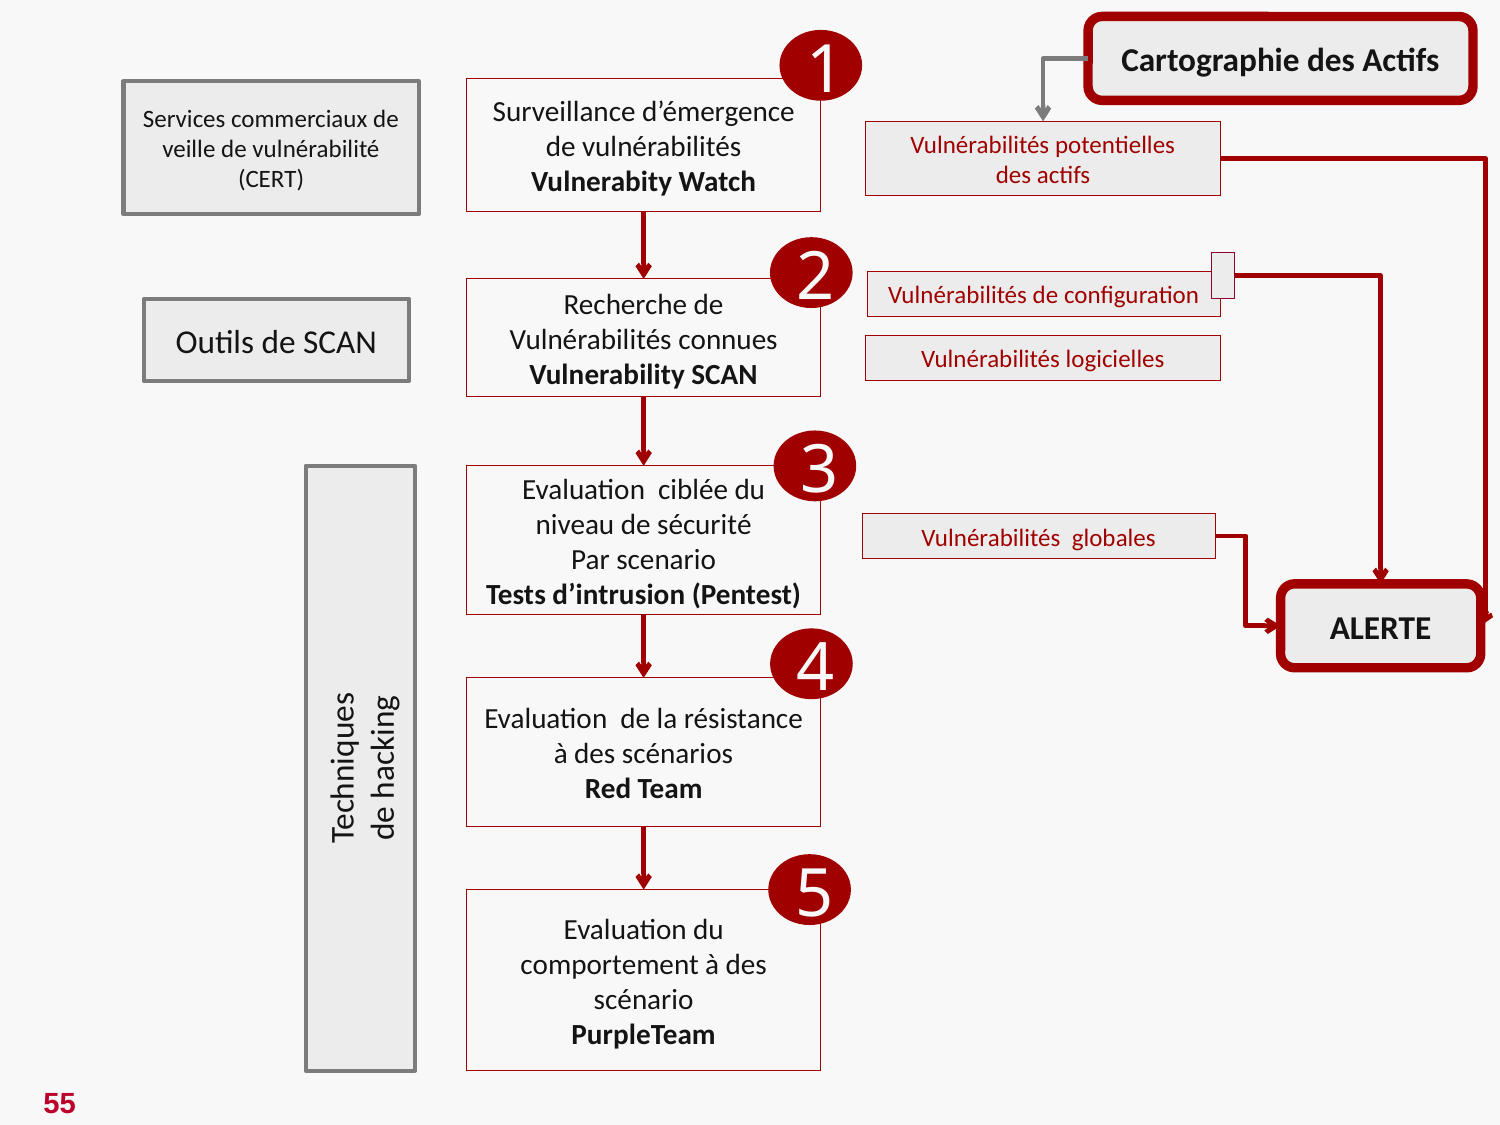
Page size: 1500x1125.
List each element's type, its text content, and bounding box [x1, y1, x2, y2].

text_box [1215, 536, 1281, 627]
text_box 1 [777, 27, 865, 103]
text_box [1220, 158, 1481, 627]
text_box 4 [767, 626, 855, 702]
text_box Vulnérabilités potentielles des actifs [865, 121, 1221, 196]
text_box Cartographie des Actifs [1085, 14, 1476, 103]
text_box 2 [767, 235, 855, 311]
text_box Surveillance d’émergence de vulnérabilités Vulnerabity Watch [466, 78, 821, 212]
text_box 5 [766, 852, 854, 928]
text_box Evaluation du comportement à des scénario PurpleTeam [466, 889, 821, 1071]
text_box [1211, 252, 1215, 299]
text_box Recherche de Vulnérabilités connues Vulnerability SCAN [466, 278, 821, 397]
text_box Outils de SCAN [142, 297, 411, 383]
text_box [1042, 58, 1089, 122]
text_box Techniques de hacking [304, 464, 417, 1073]
text_box Vulnérabilités globales [862, 513, 1215, 559]
text_box 3 [771, 428, 859, 504]
text_box Services commerciaux de veille de vulnérabilité (CERT) [121, 79, 421, 216]
text_box Vulnérabilités de configuration [867, 271, 1215, 317]
text_box Evaluation ciblée du niveau de sécurité Par scenario Tests d’intrusion (Pentest) [466, 465, 821, 615]
text_box ALERTE [1278, 633, 1483, 670]
text_box Vulnérabilités logicielles [865, 335, 1215, 381]
text_box Evaluation de la résistance à des scénarios Red Team [466, 677, 821, 827]
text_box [1233, 275, 1381, 585]
